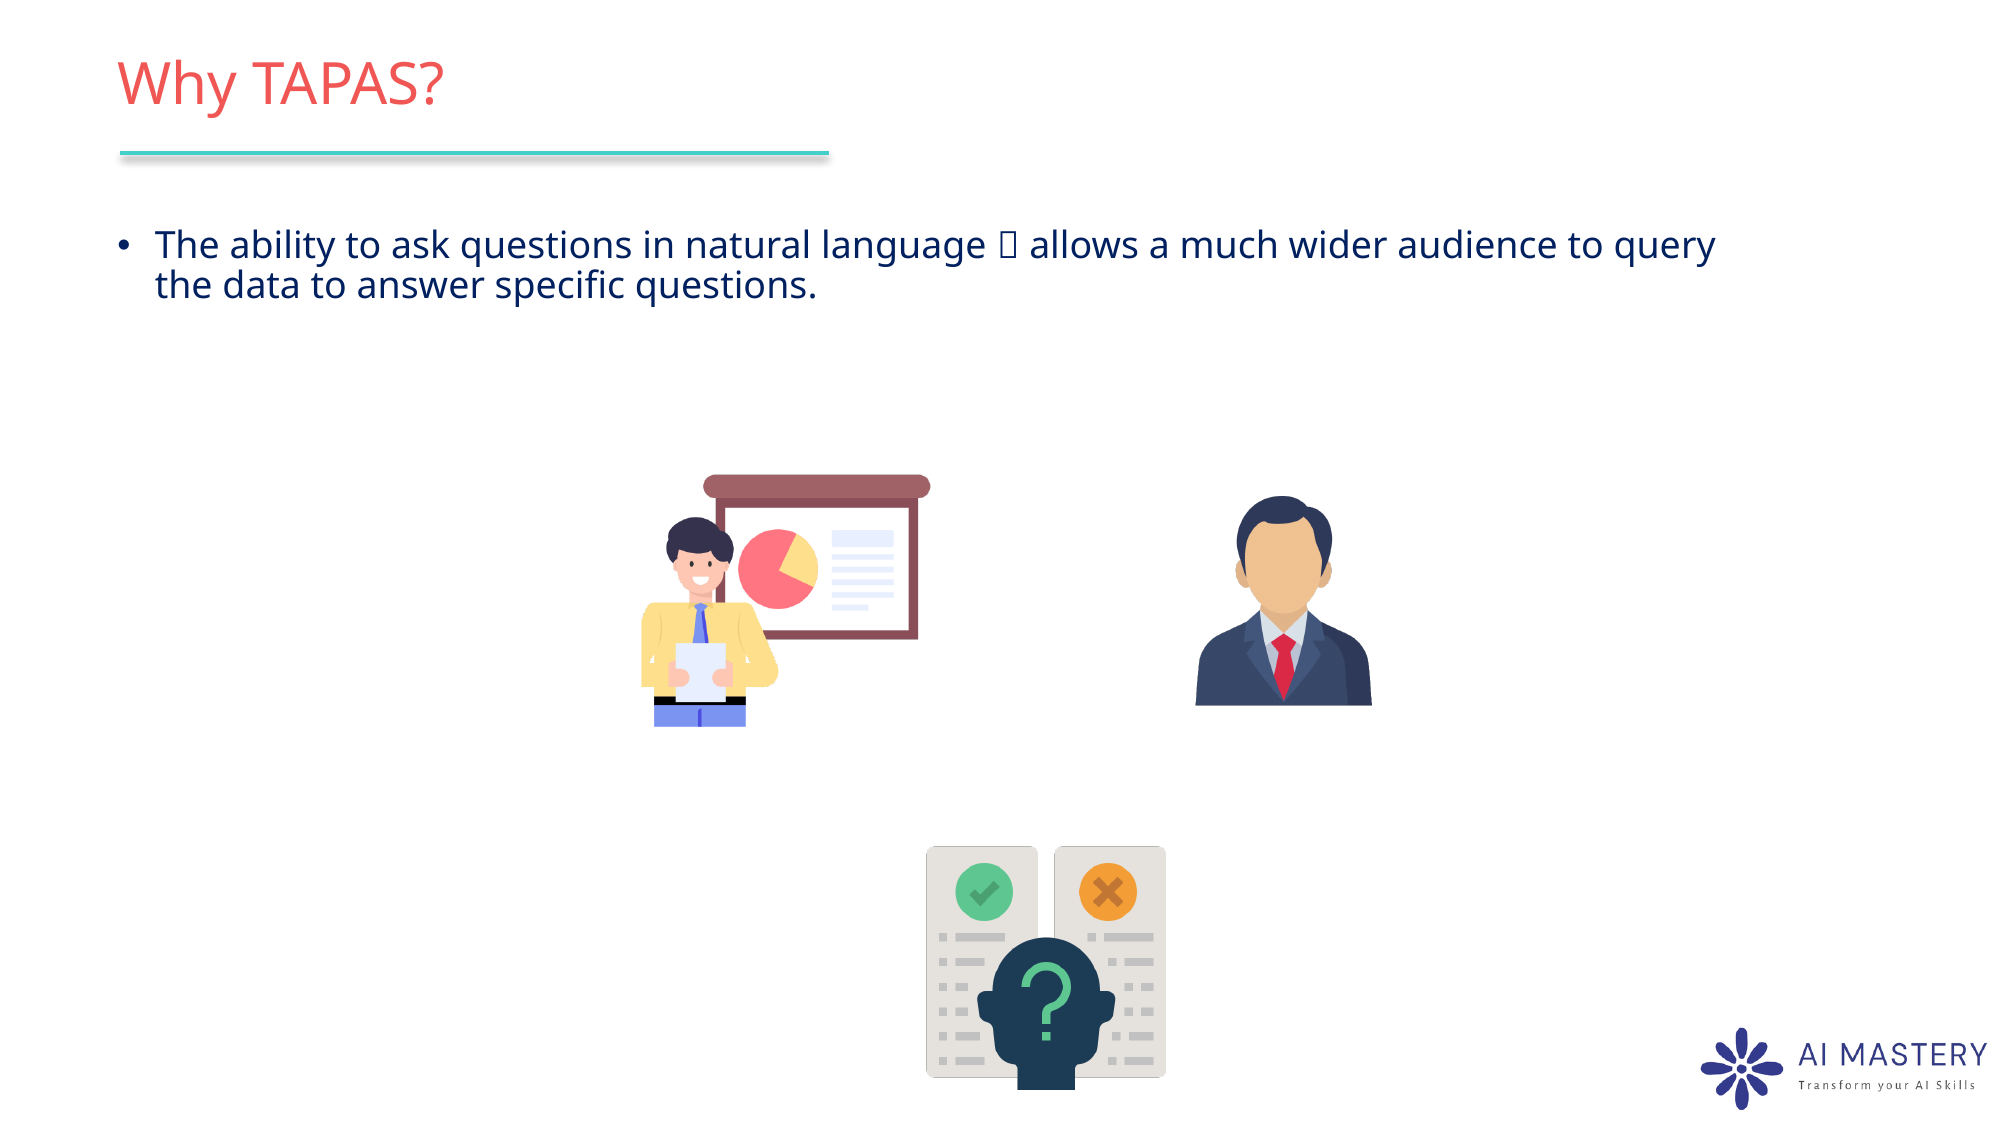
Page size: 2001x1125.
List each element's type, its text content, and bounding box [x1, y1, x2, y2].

list The ability to ask questions in natural language  allows a much wider audience to query the data to answer specific questions. [102, 218, 1781, 1098]
picture [623, 438, 948, 763]
picture [1687, 1013, 2000, 1125]
picture [914, 834, 1178, 1098]
title Why TAPAS? [102, 0, 1828, 195]
picture [1177, 494, 1390, 707]
